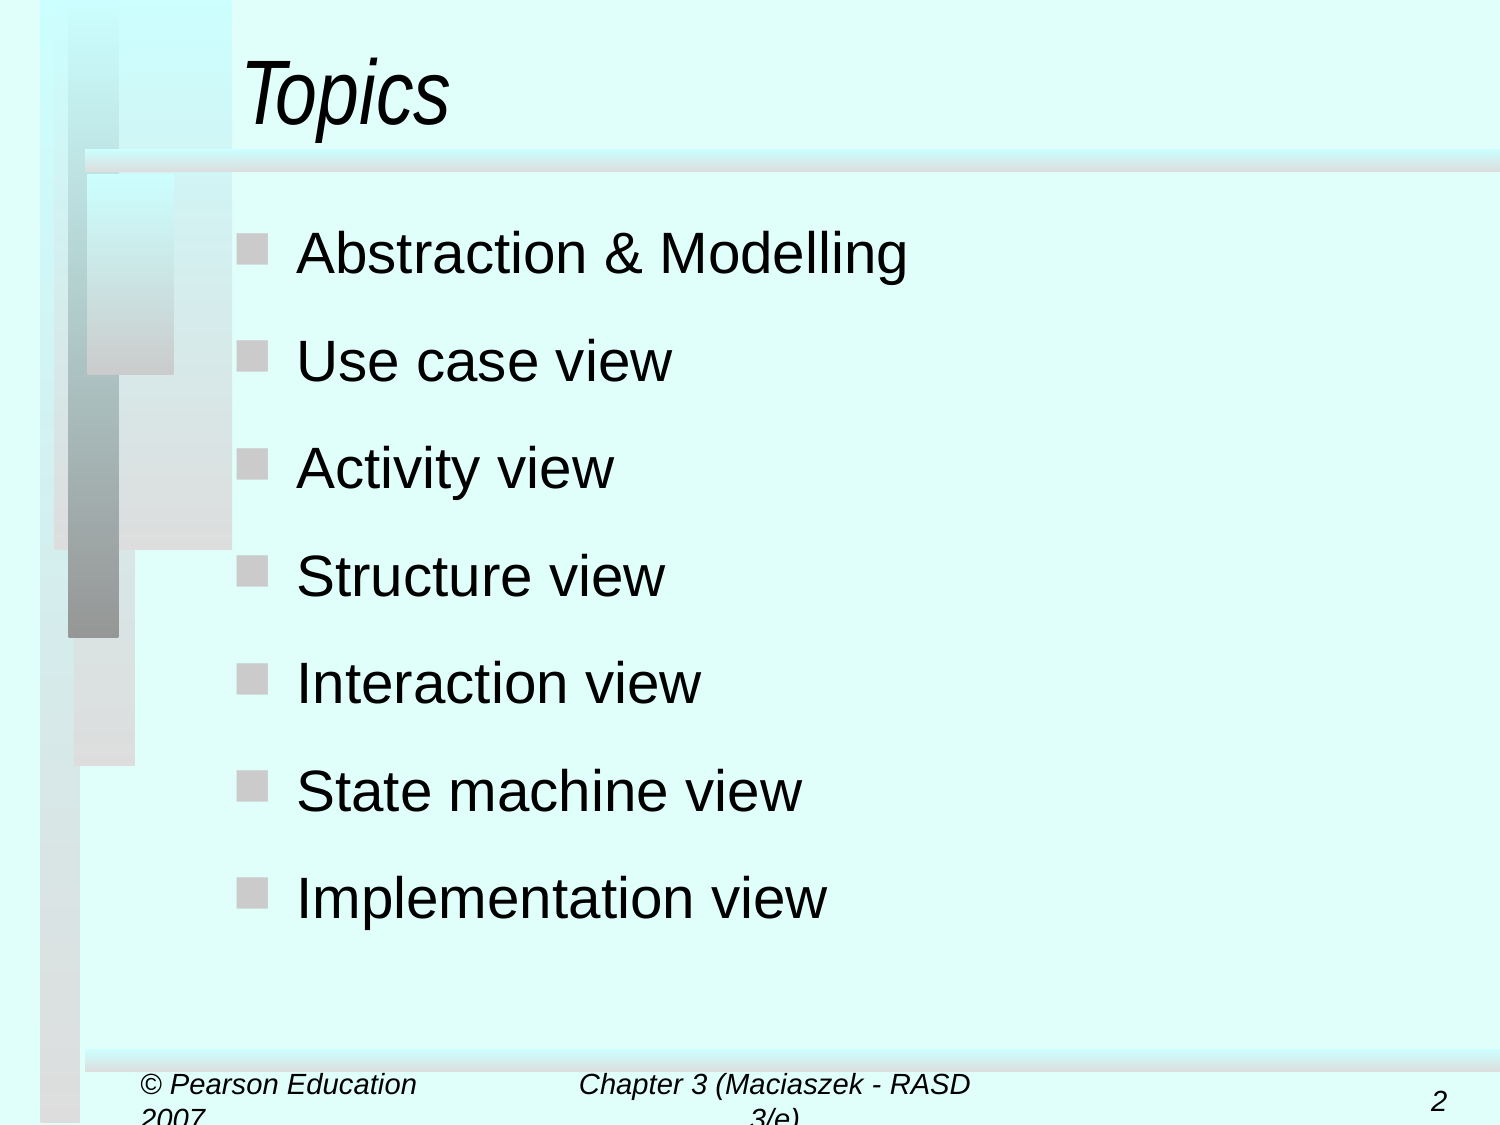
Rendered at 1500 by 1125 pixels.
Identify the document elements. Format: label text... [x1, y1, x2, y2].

slide_number © Pearson Education 2007 [125, 1074, 438, 1125]
slide_number 2 [1149, 1074, 1463, 1125]
footer Chapter 3 (Maciaszek - RASD 3/e) [537, 1074, 1013, 1125]
list Abstraction & Modelling Use case view Activity view Structure view Interaction view State machine view Implementation view [225, 208, 1463, 984]
title Topics [225, 0, 1500, 150]
